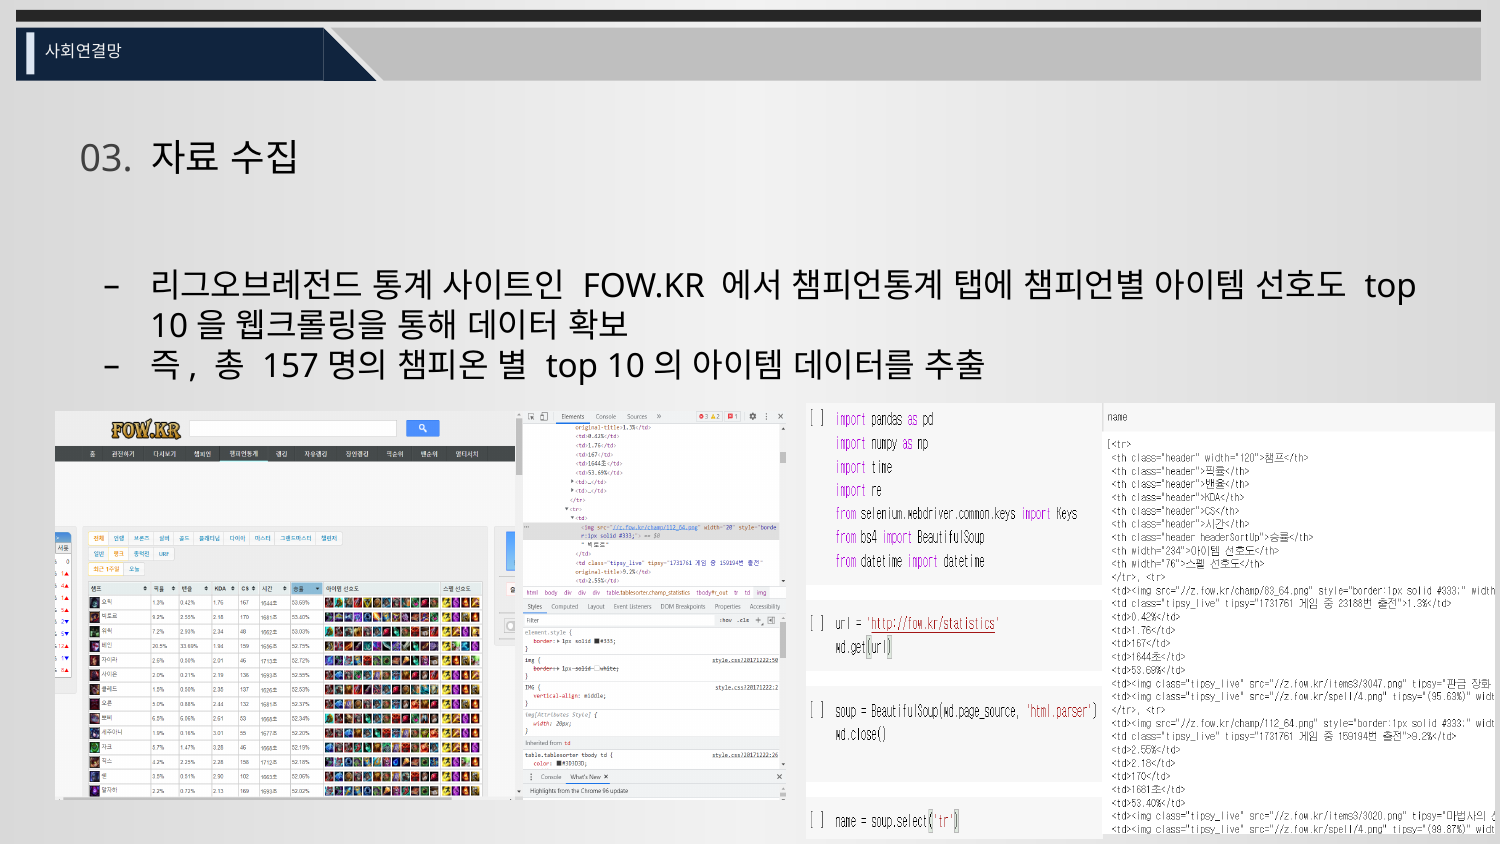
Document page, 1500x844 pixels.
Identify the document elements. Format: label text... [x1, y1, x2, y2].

text_box [14, 8, 1483, 24]
text_box [14, 26, 321, 83]
text_box [24, 30, 37, 76]
text_box 03. 자료 수집 [64, 126, 1436, 187]
text_box 사회연결망 [29, 33, 255, 69]
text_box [330, 27, 1482, 81]
text_box 리그오브레전드 통계 사이트인 FOW.KR 에서 챔피언통계 탭에 챔피언별 아이템 선호도 top 10을 웹크롤링을 통해 데이터 확보 즉, 총 157명의 챔피온 별 top 10의 아이템 데이터를 추출 [86, 254, 1437, 818]
picture [55, 411, 786, 800]
picture [806, 403, 1495, 839]
text_box [321, 25, 328, 83]
